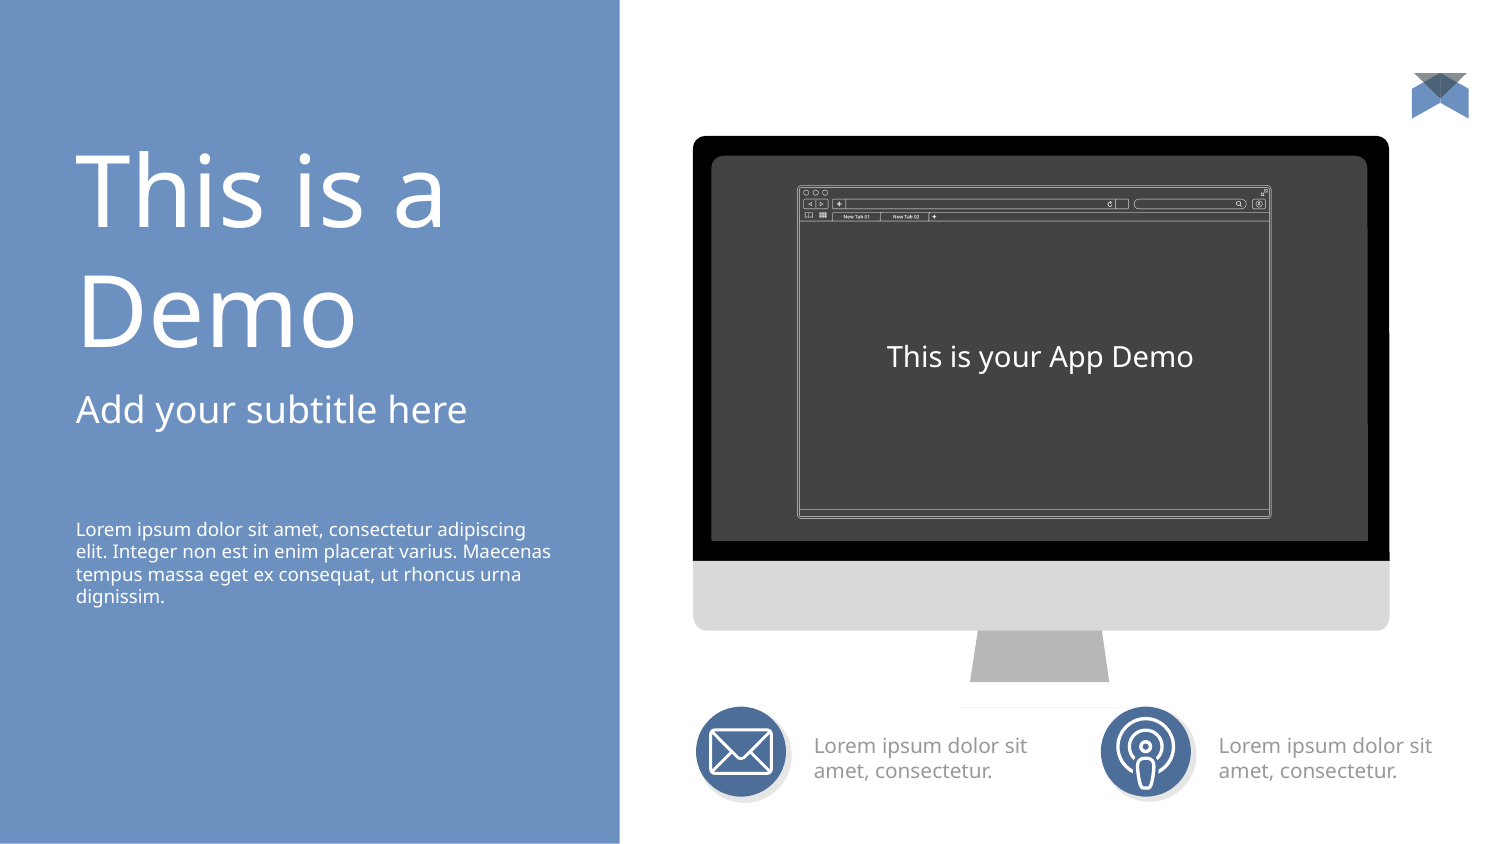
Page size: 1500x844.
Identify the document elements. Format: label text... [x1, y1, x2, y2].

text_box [1417, 67, 1464, 125]
subtitle Add your subtitle here [60, 364, 567, 460]
title This is a Demo [60, 112, 650, 402]
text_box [692, 135, 1390, 709]
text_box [695, 706, 792, 804]
text_box Lorem ipsum dolor sit amet, consectetur. [1203, 717, 1458, 793]
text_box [1100, 706, 1197, 802]
text_box Lorem ipsum dolor sit amet, consectetur. [798, 717, 1053, 793]
text_box Lorem ipsum dolor sit amet, consectetur adipiscing elit. Integer non est in enim placerat varius. Maecenas tempus massa eget ex consequat, ut rhoncus urna dignissim. [60, 483, 567, 642]
